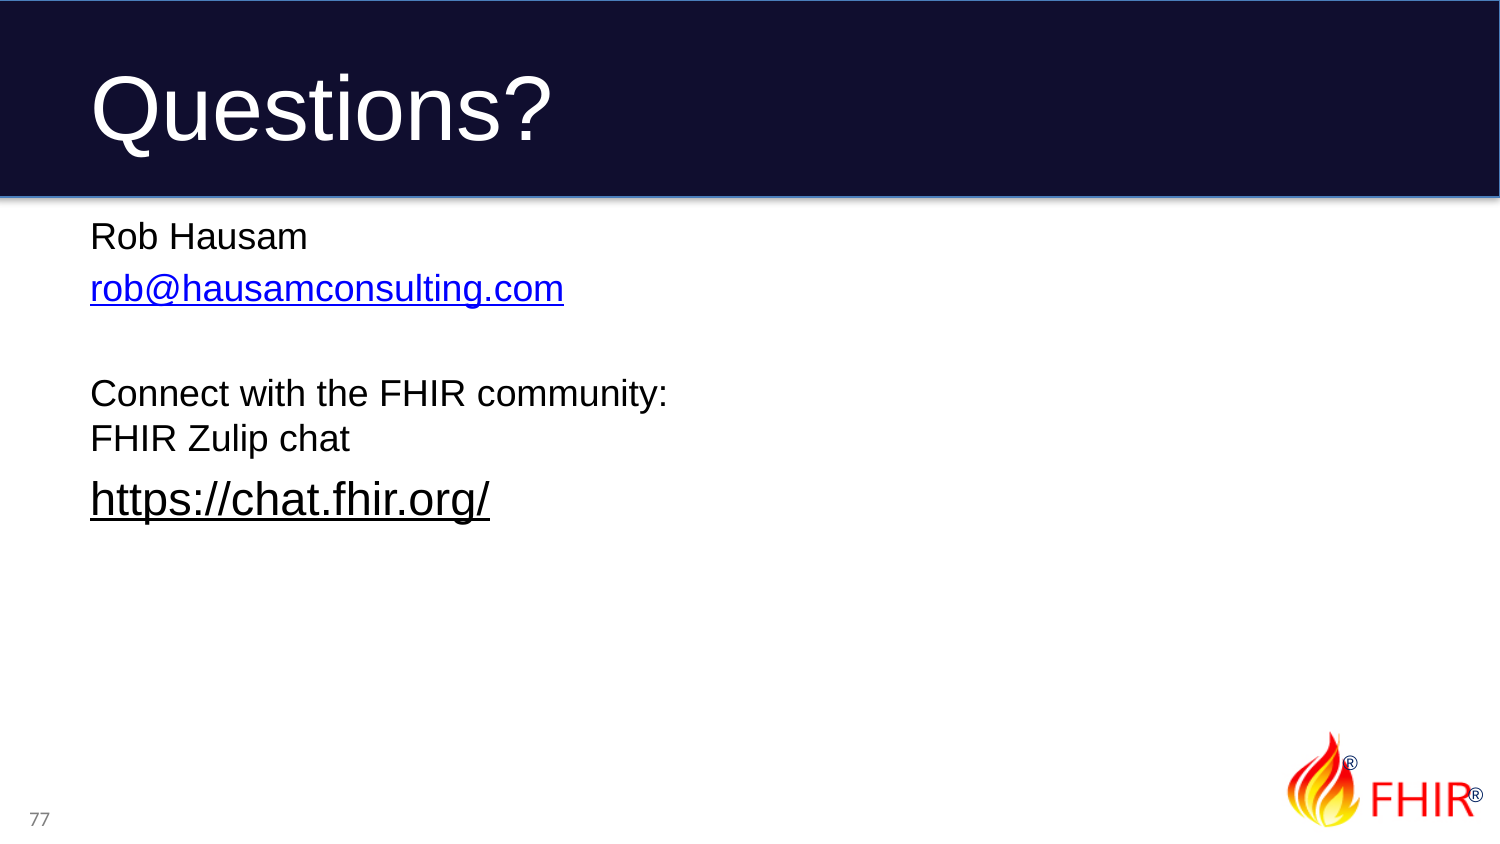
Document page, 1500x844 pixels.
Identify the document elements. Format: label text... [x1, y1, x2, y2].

title Questions? [75, 33, 1425, 175]
list Rob Hausam rob@hausamconsulting.com Connect with the FHIR community: FHIR Zulip chat https://chat.fhir.org/ [75, 204, 1425, 761]
picture [1279, 726, 1481, 833]
